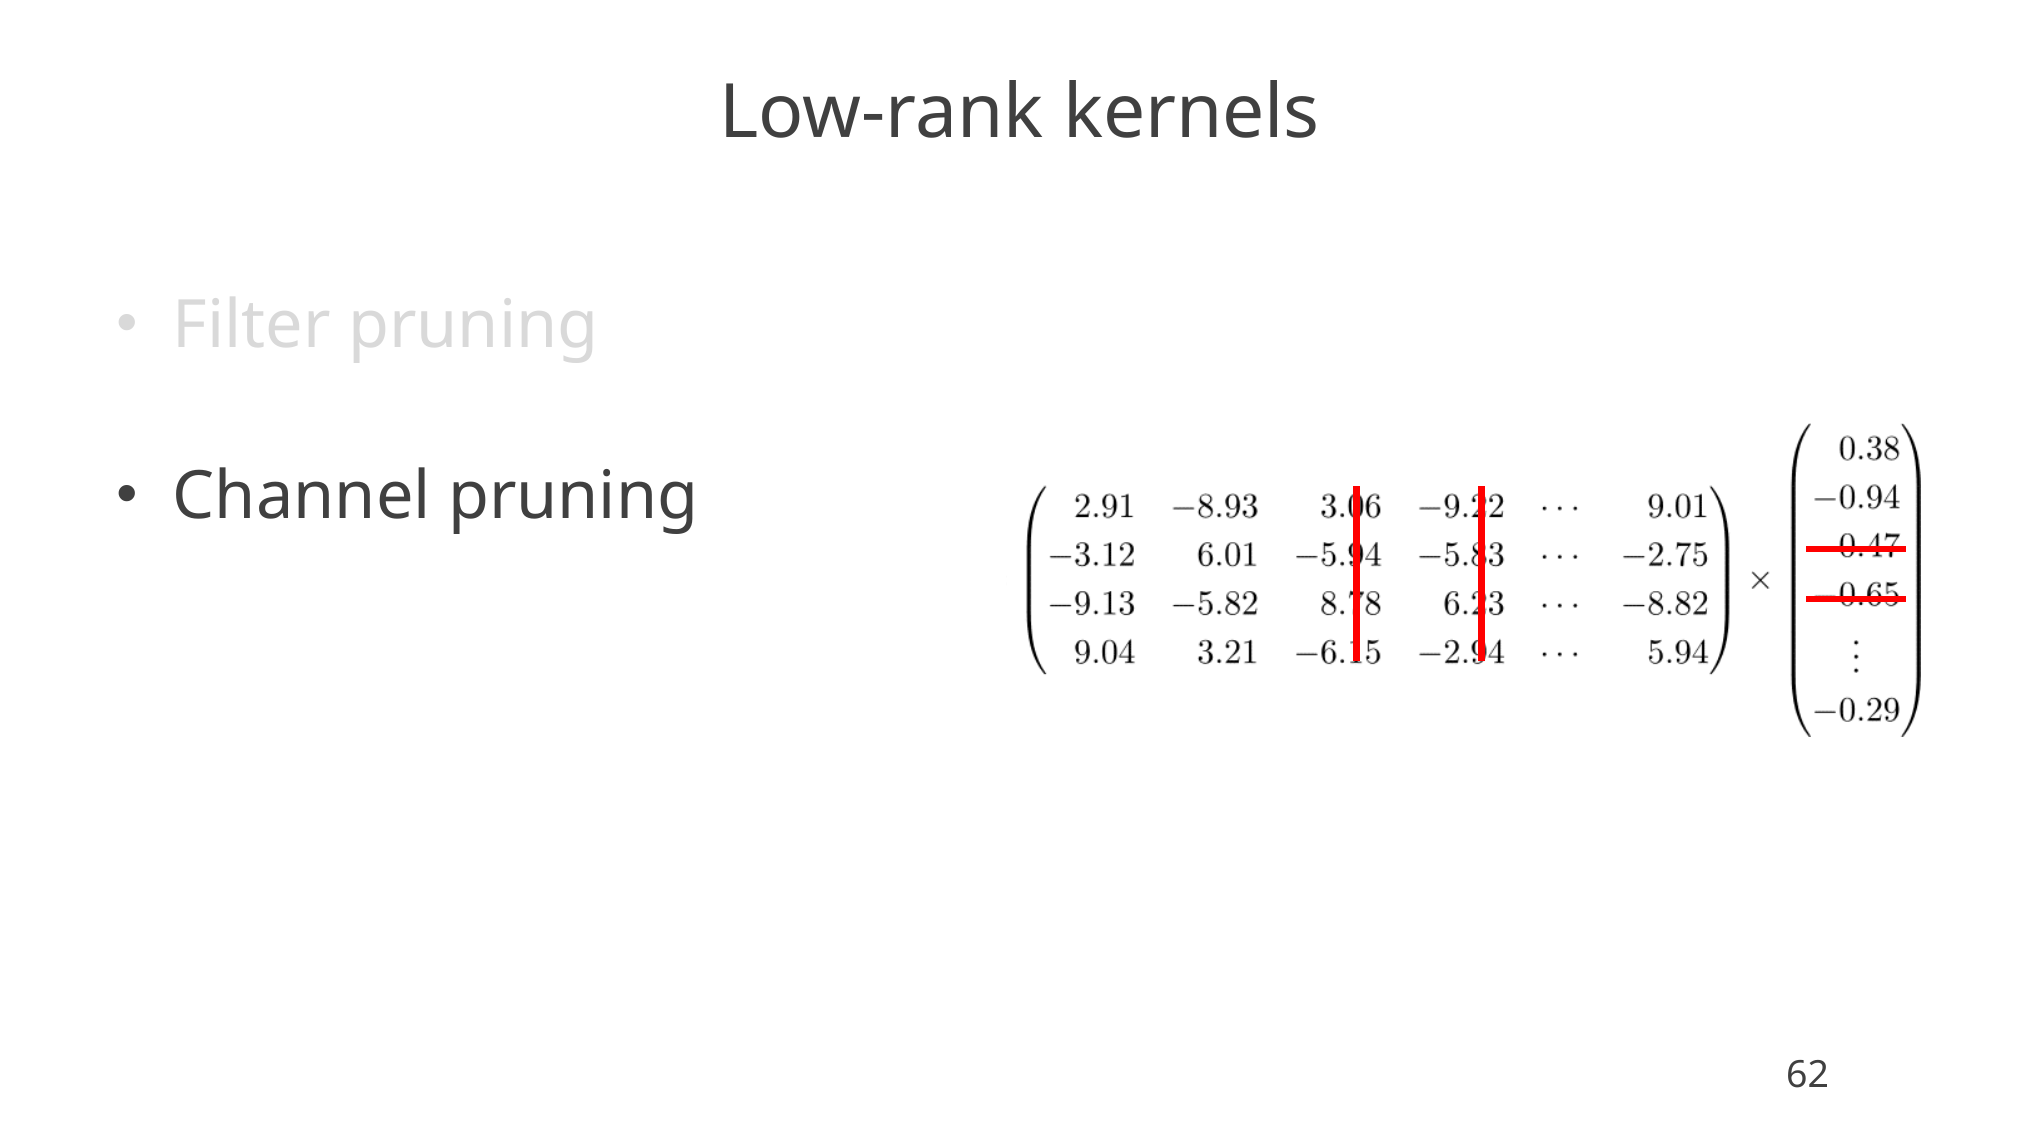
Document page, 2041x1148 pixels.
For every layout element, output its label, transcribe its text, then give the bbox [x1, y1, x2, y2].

slide_number 62 [1582, 1042, 2033, 1103]
text_box Low-rank kernels [74, 48, 1966, 178]
text_box Filter pruning Channel pruning [92, 275, 1983, 721]
picture [831, 423, 1921, 737]
